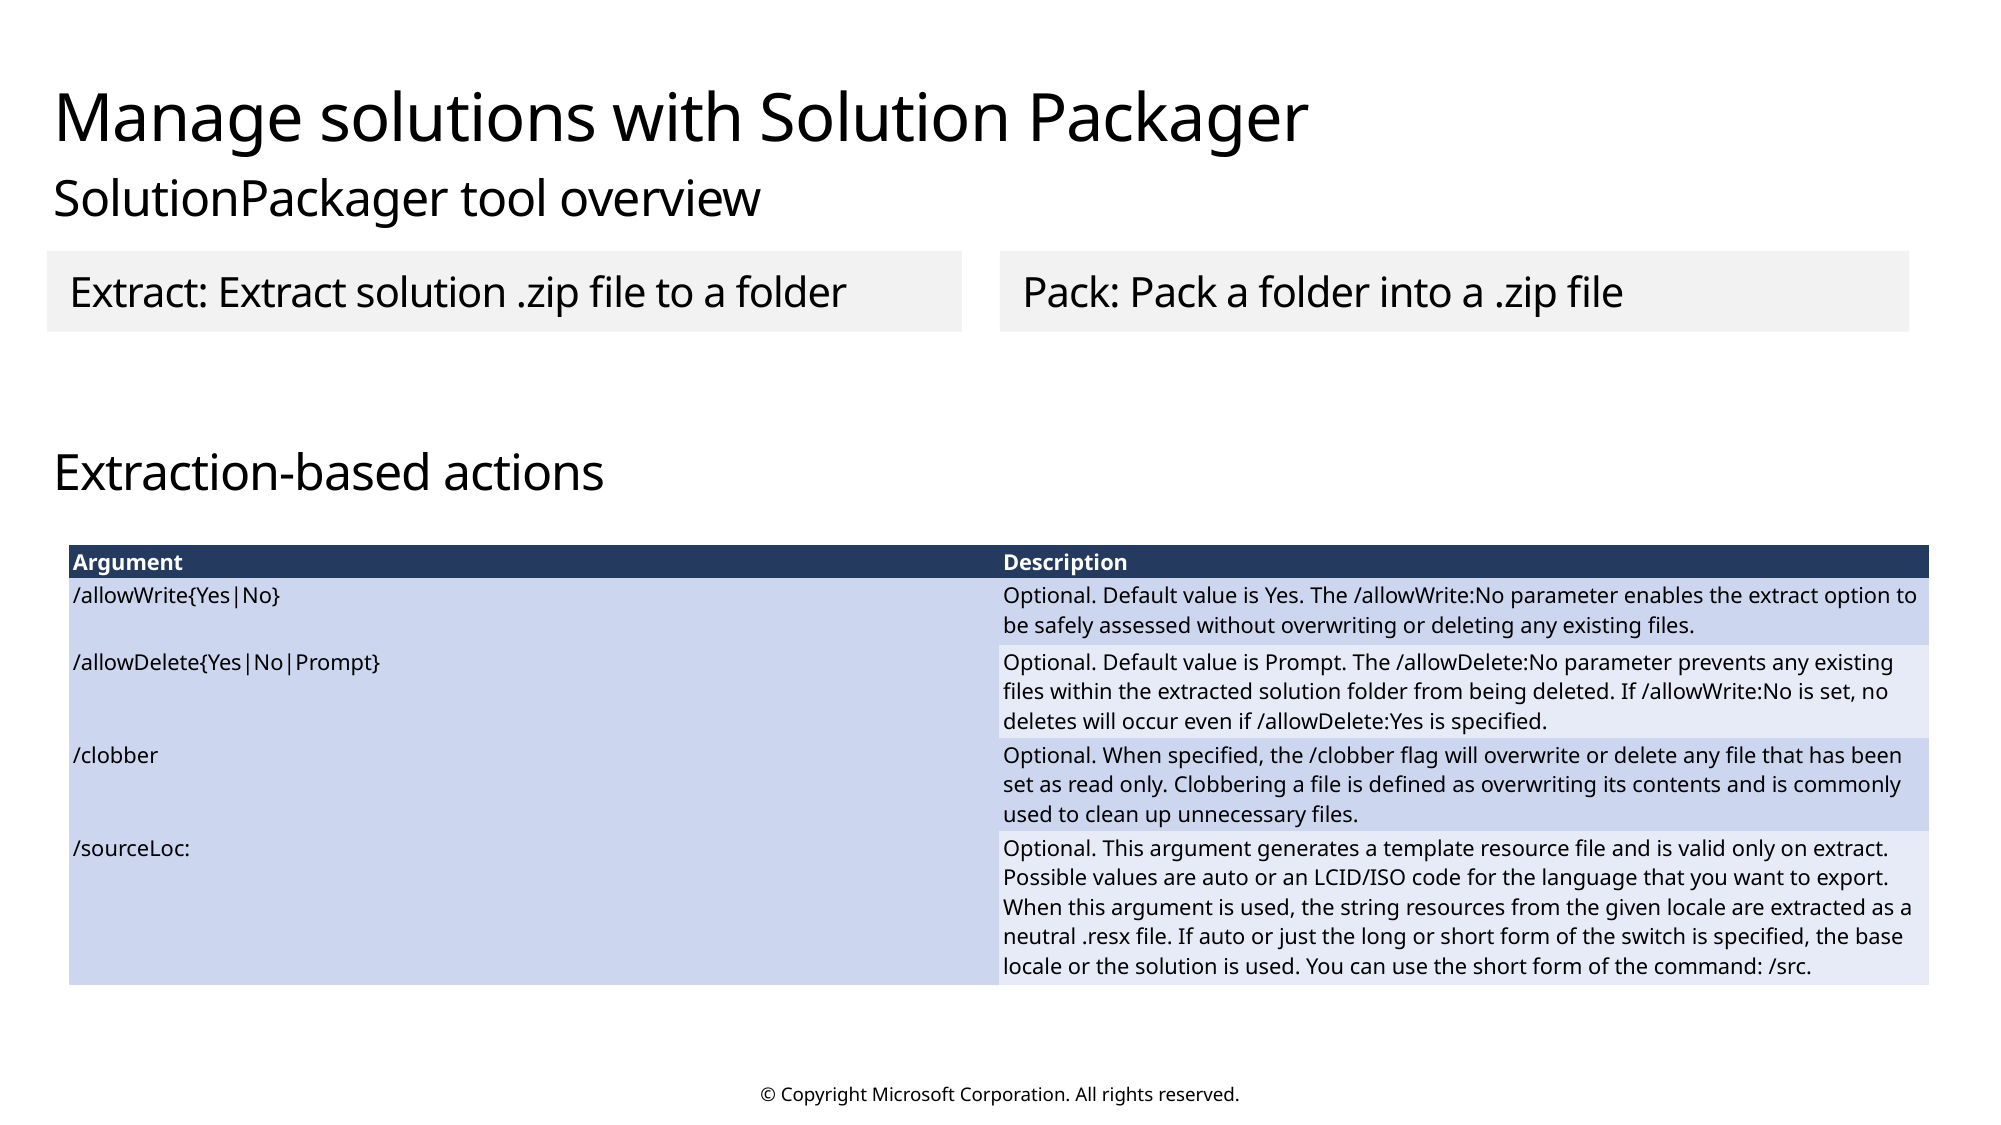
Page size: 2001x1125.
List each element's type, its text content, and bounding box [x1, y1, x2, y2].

table_cell /clobber [69, 738, 999, 831]
list Pack: Pack a folder into a .zip file [999, 271, 1910, 332]
table_cell /sourceLoc: [69, 831, 999, 985]
table_cell Optional. Default value is Yes. The /allowWrite:No parameter enables the extract option to be safely assessed without overwriting or deleting any existing files. [999, 578, 1929, 645]
table_cell /allowWrite{Yes|No} [69, 578, 999, 645]
table_cell Optional. Default value is Prompt. The /allowDelete:No parameter prevents any existing files within the extracted solution folder from being deleted. If /allowWrite:No is set, no deletes will occur even if /allowDelete:Yes is specified. [999, 645, 1929, 738]
text_box Extraction-based actions [53, 432, 1914, 544]
title Manage solutions with Solution Packager [53, 68, 1915, 181]
table_header Description [999, 545, 1929, 578]
table_cell Optional. This argument generates a template resource file and is valid only on extract. Possible values are auto or an LCID/ISO code for the language that you want to export. When this argument is used, the string resources from the given locale are extracted as a neutral .resx file. If auto or just the long or short form of the switch is specified, the base locale or the solution is used. You can use the short form of the command: /src. [999, 831, 1929, 985]
table_cell Optional. When specified, the /clobber flag will overwrite or delete any file that has been set as read only. Clobbering a file is defined as overwriting its contents and is commonly used to clean up unnecessary files. [999, 738, 1929, 831]
list Extract: Extract solution .zip file to a folder [46, 250, 962, 332]
text_box SolutionPackager tool overview [53, 158, 1914, 271]
table_header Argument [69, 545, 999, 578]
table_cell /allowDelete{Yes|No|Prompt} [69, 645, 999, 738]
